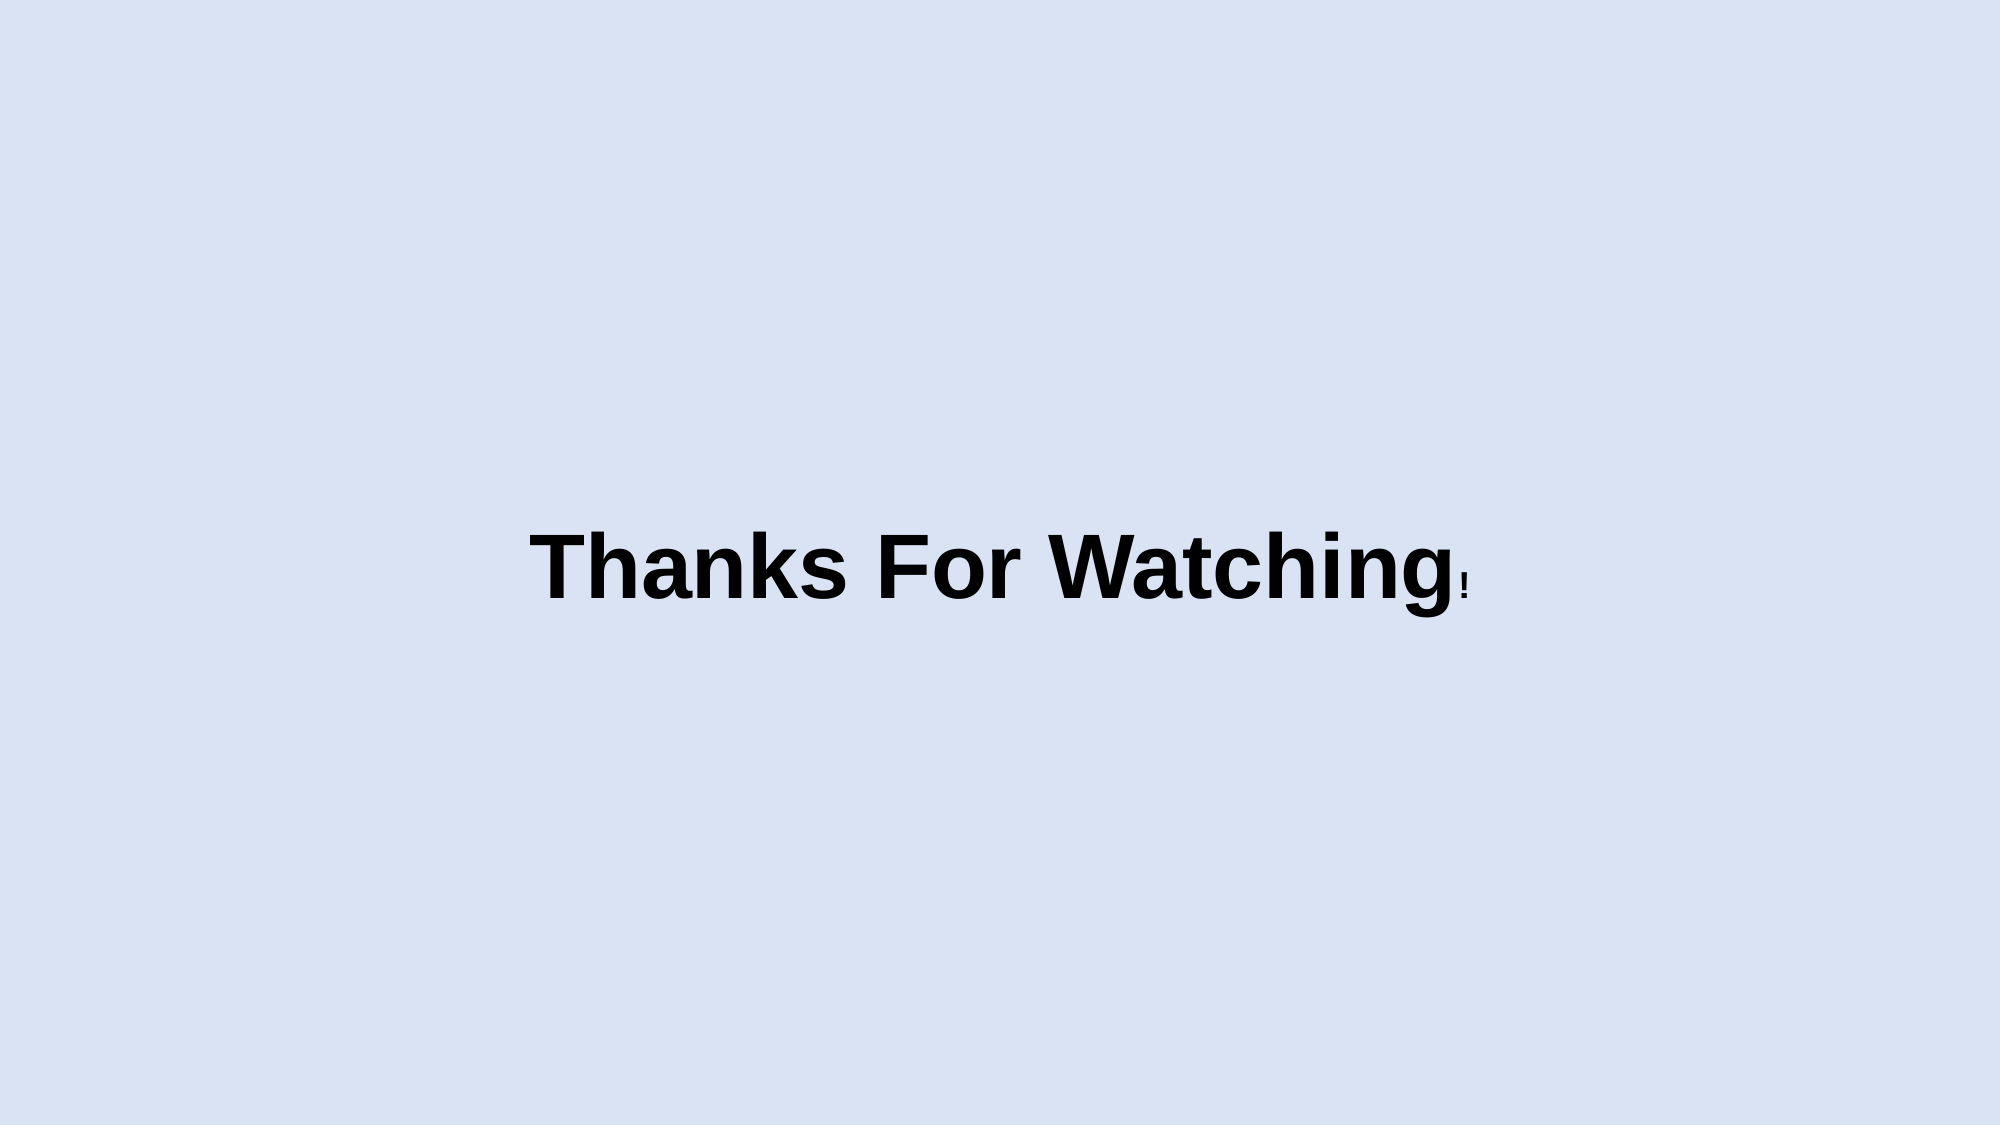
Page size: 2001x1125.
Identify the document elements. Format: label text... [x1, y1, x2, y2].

text_box [0, 0, 2000, 1125]
text_box Thanks For Watching! [500, 499, 1500, 624]
